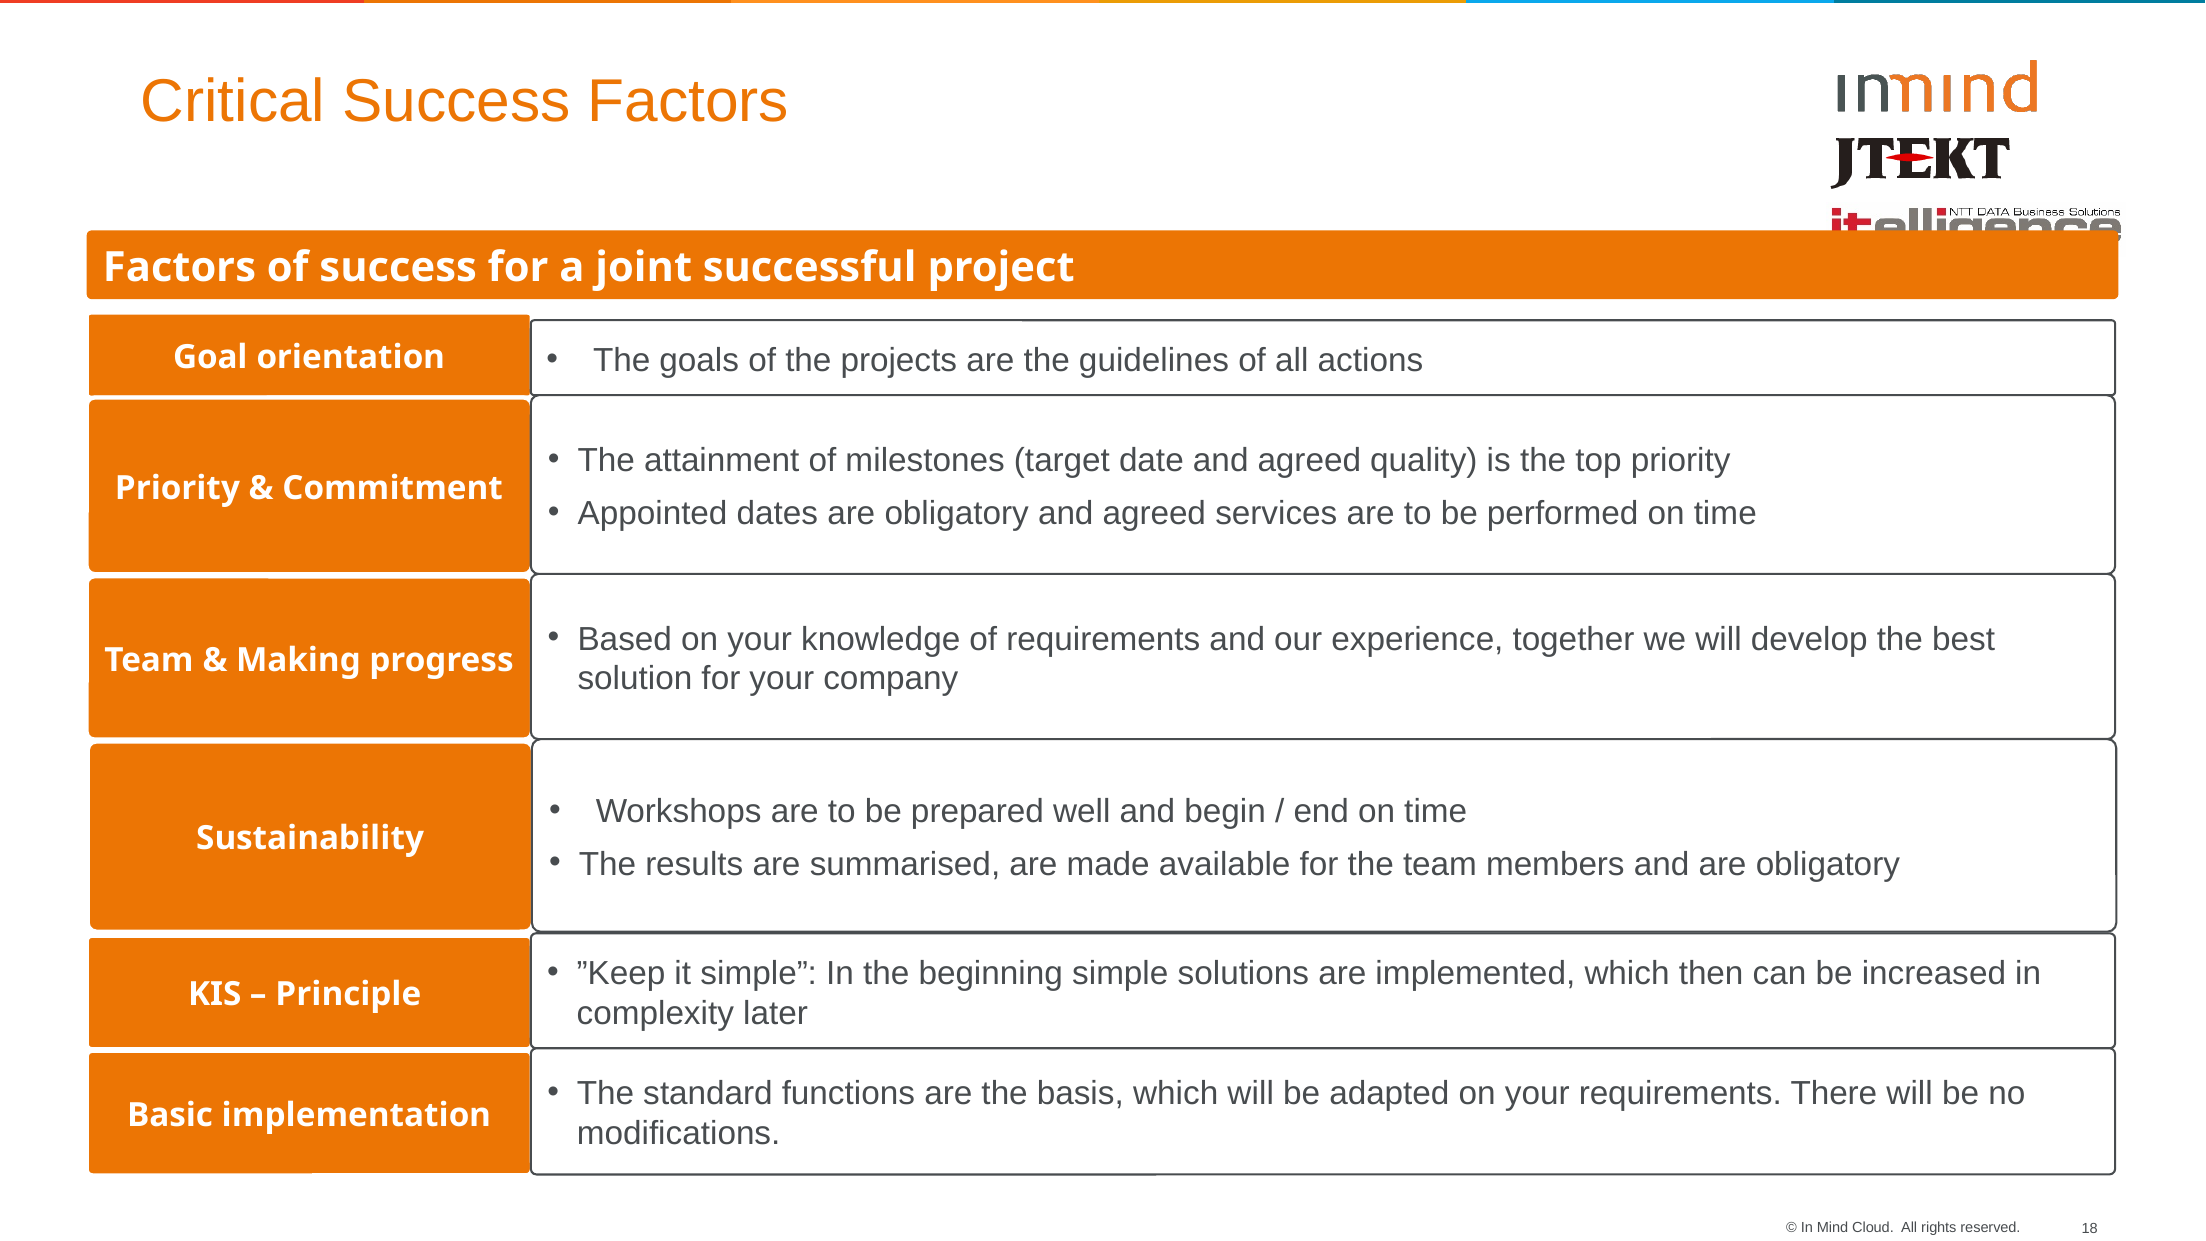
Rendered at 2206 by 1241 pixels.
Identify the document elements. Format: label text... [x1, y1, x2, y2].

list Critical Success Factors [140, 61, 1459, 124]
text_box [86, 230, 2119, 1176]
picture [1823, 123, 2013, 194]
picture [1826, 202, 2126, 257]
picture [1826, 52, 2048, 119]
